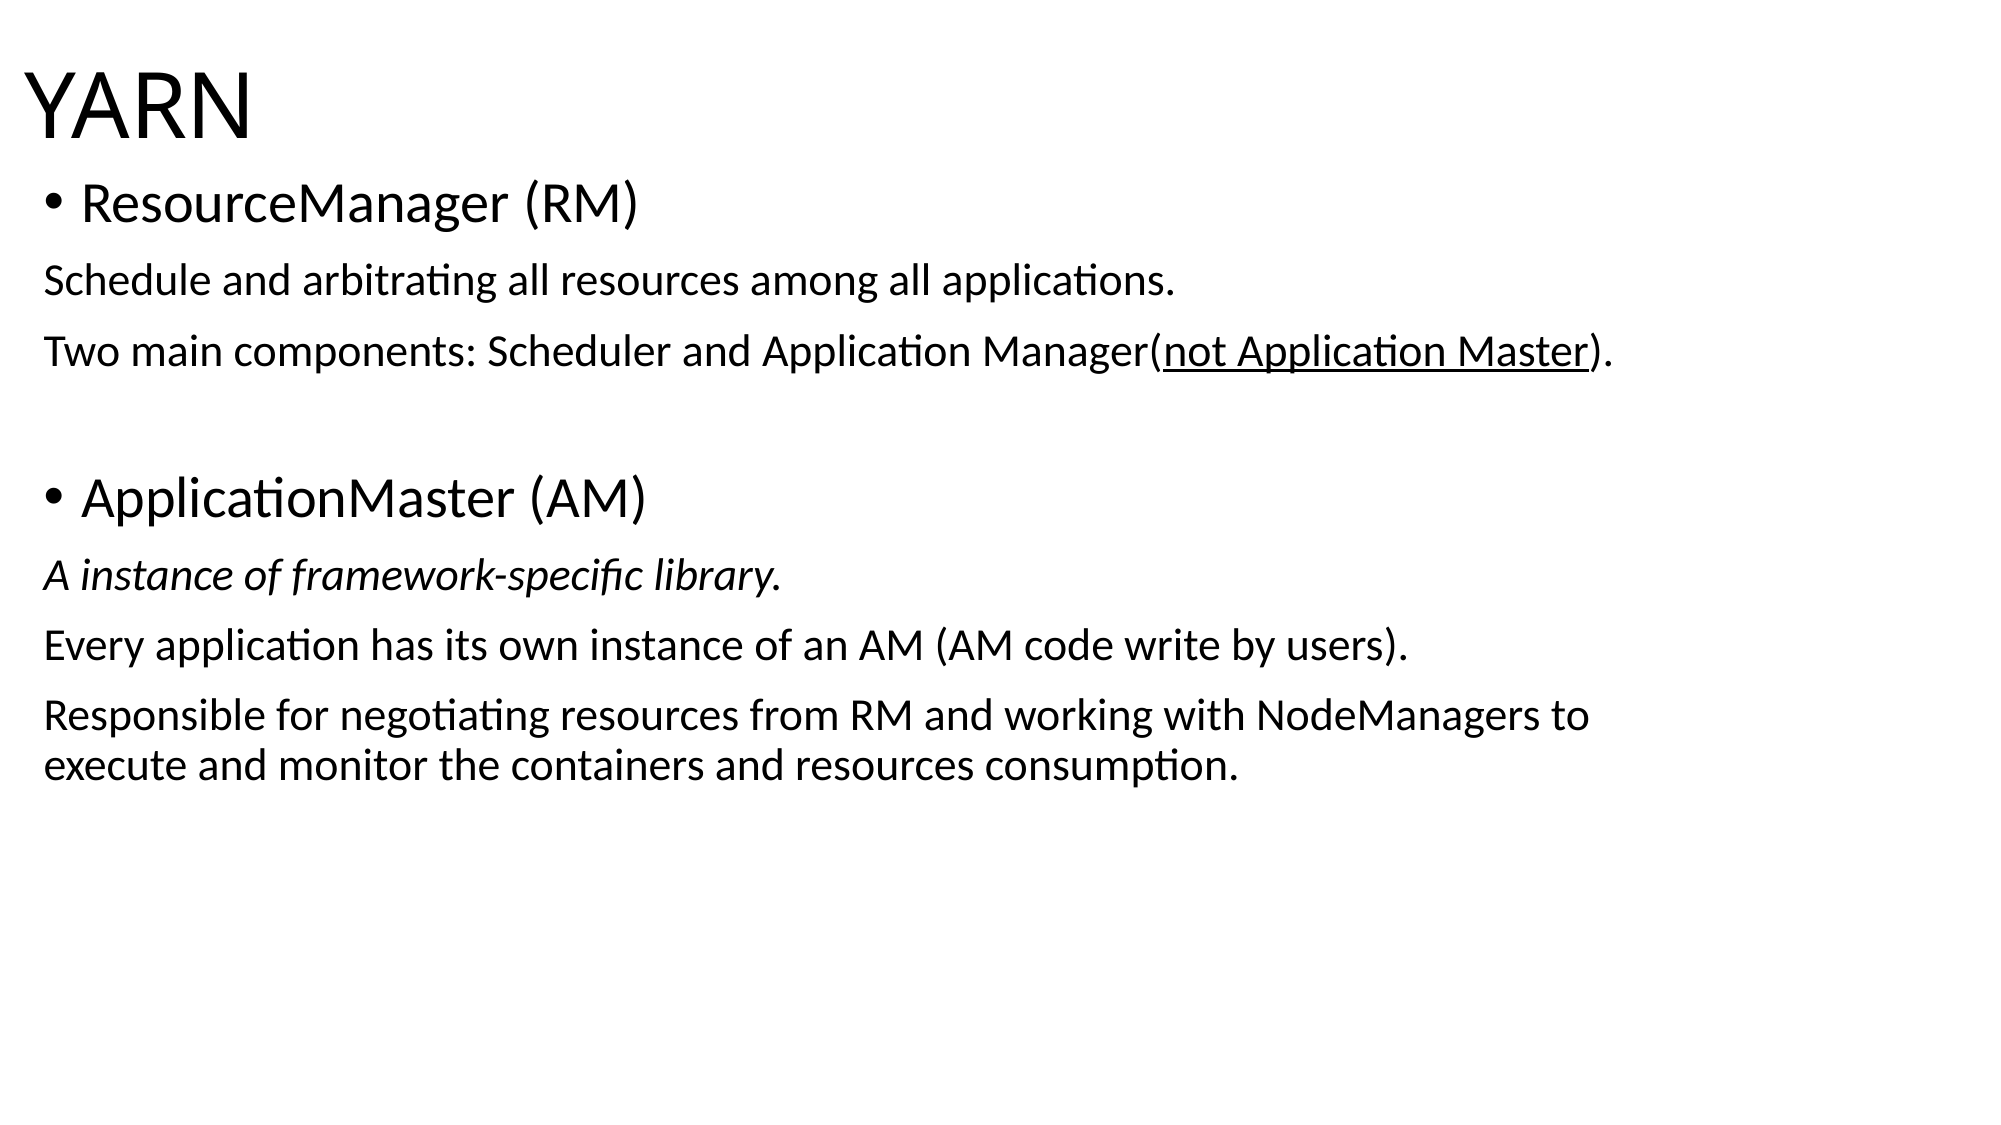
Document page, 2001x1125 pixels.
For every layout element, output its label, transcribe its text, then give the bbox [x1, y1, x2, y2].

text_box YARN [10, 0, 1736, 218]
list ResourceManager (RM) Schedule and arbitrating all resources among all applications. Two main components: Scheduler and Application Manager(not Application Master). ApplicationMaster (AM) A instance of framework-specific library. Every application has its own instance of an AM (AM code write by users). Responsible for negotiating resources from RM and working with NodeManagers to execute and monitor the containers and resources consumption. [28, 165, 1754, 1125]
